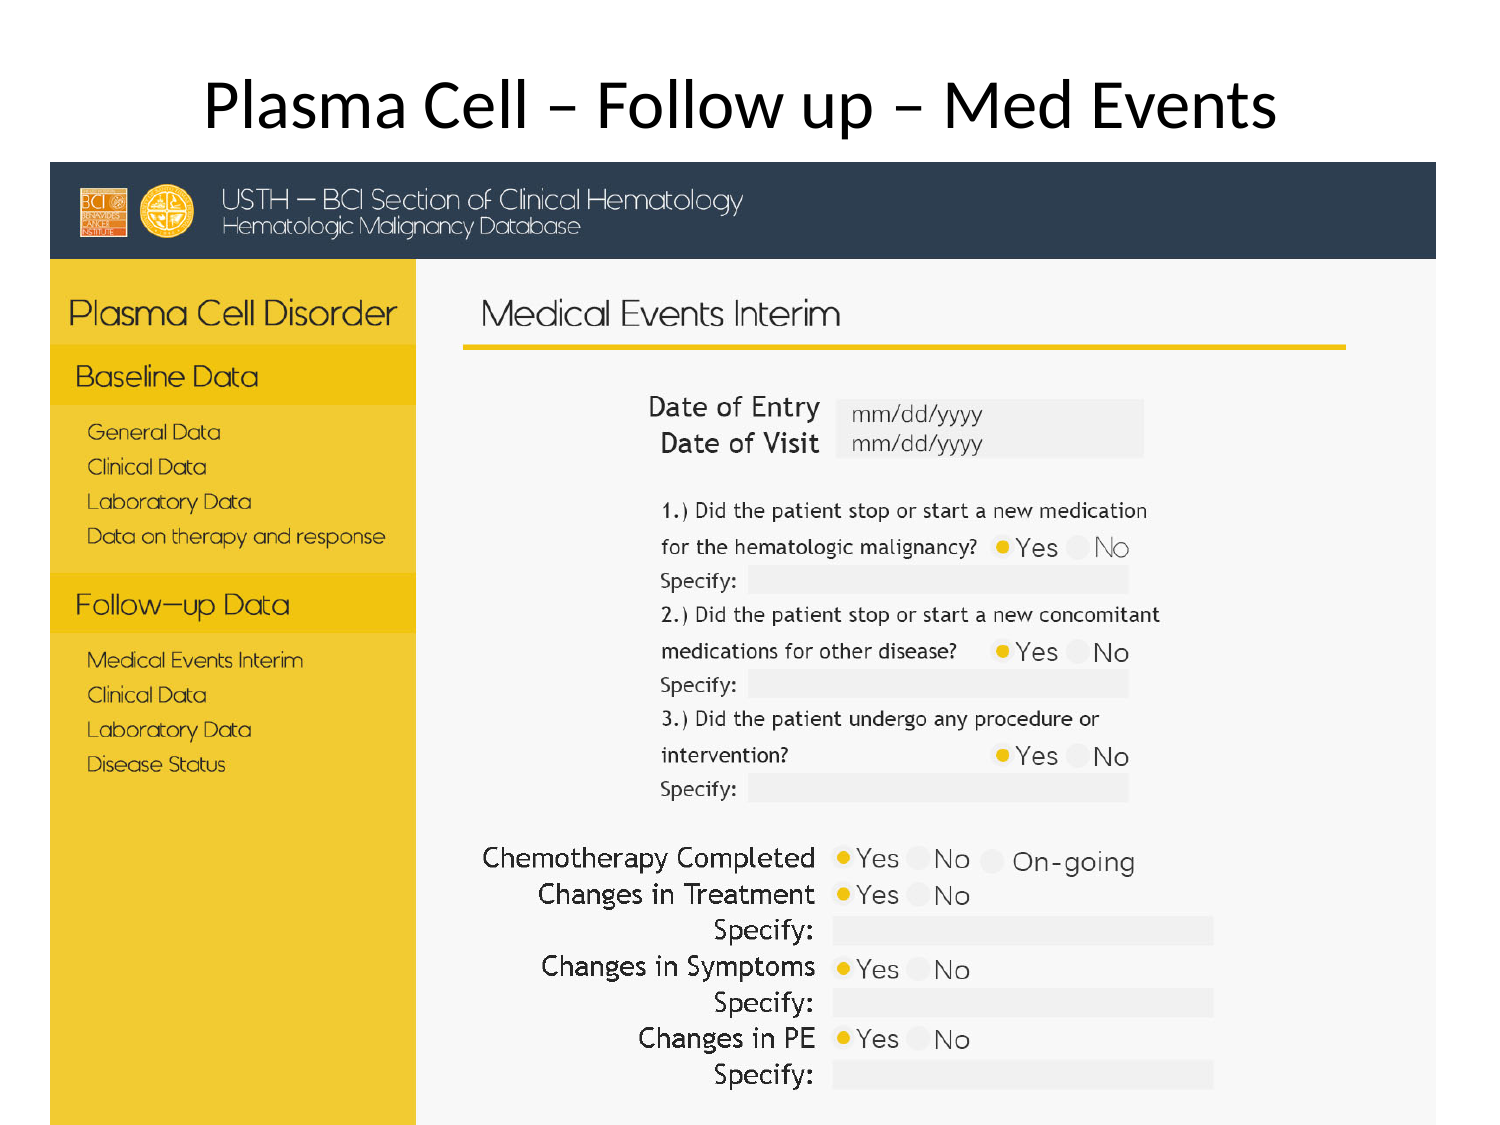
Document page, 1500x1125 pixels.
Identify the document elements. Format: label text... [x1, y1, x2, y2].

picture [49, 162, 1437, 1125]
title Plasma Cell – Follow up – Med Events [0, 50, 1500, 150]
